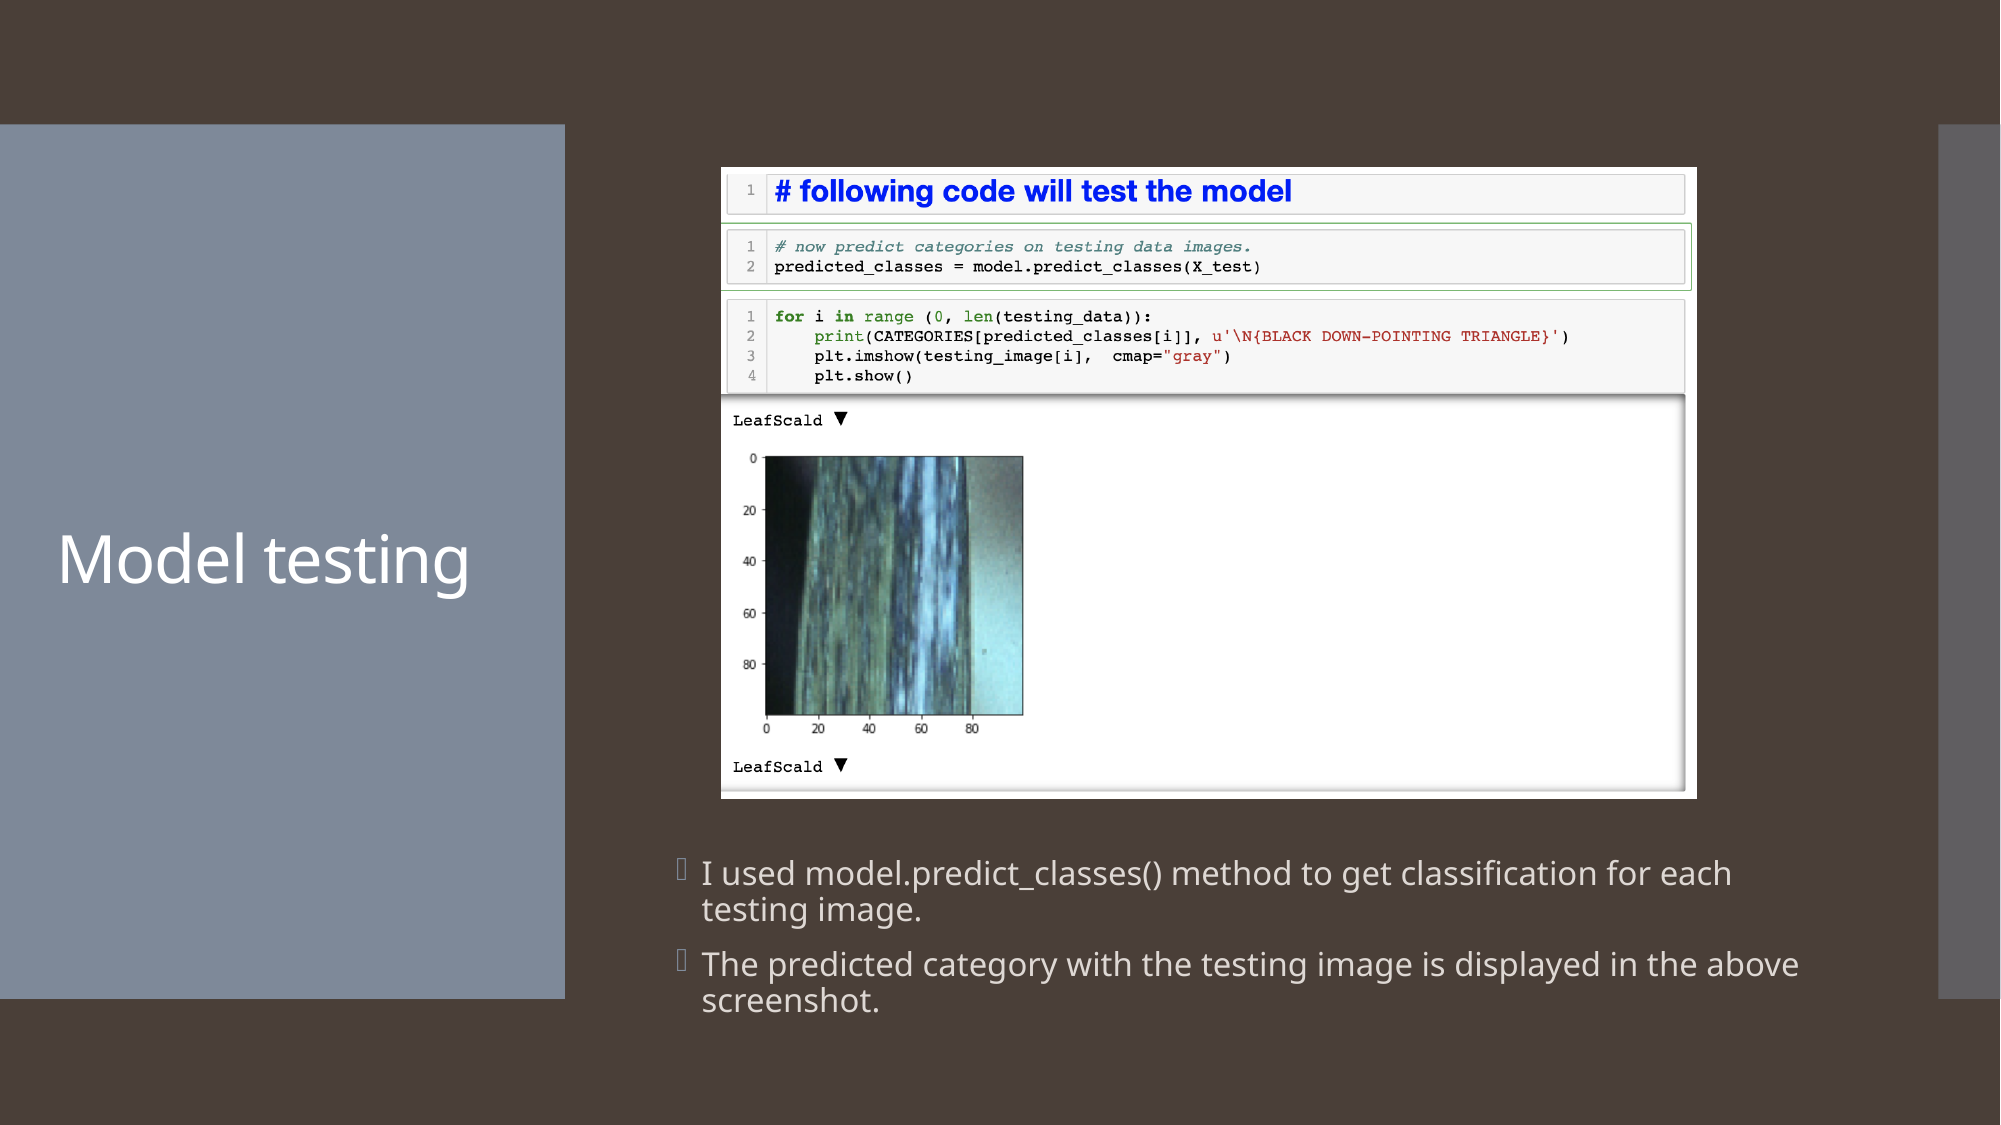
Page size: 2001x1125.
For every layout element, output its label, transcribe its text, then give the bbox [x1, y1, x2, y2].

list I used model.predict_classes() method to get classification for each testing image. The predicted category with the testing image is displayed in the above screenshot. [661, 849, 1862, 1028]
title Model testing [41, 184, 525, 940]
picture [720, 167, 1697, 800]
